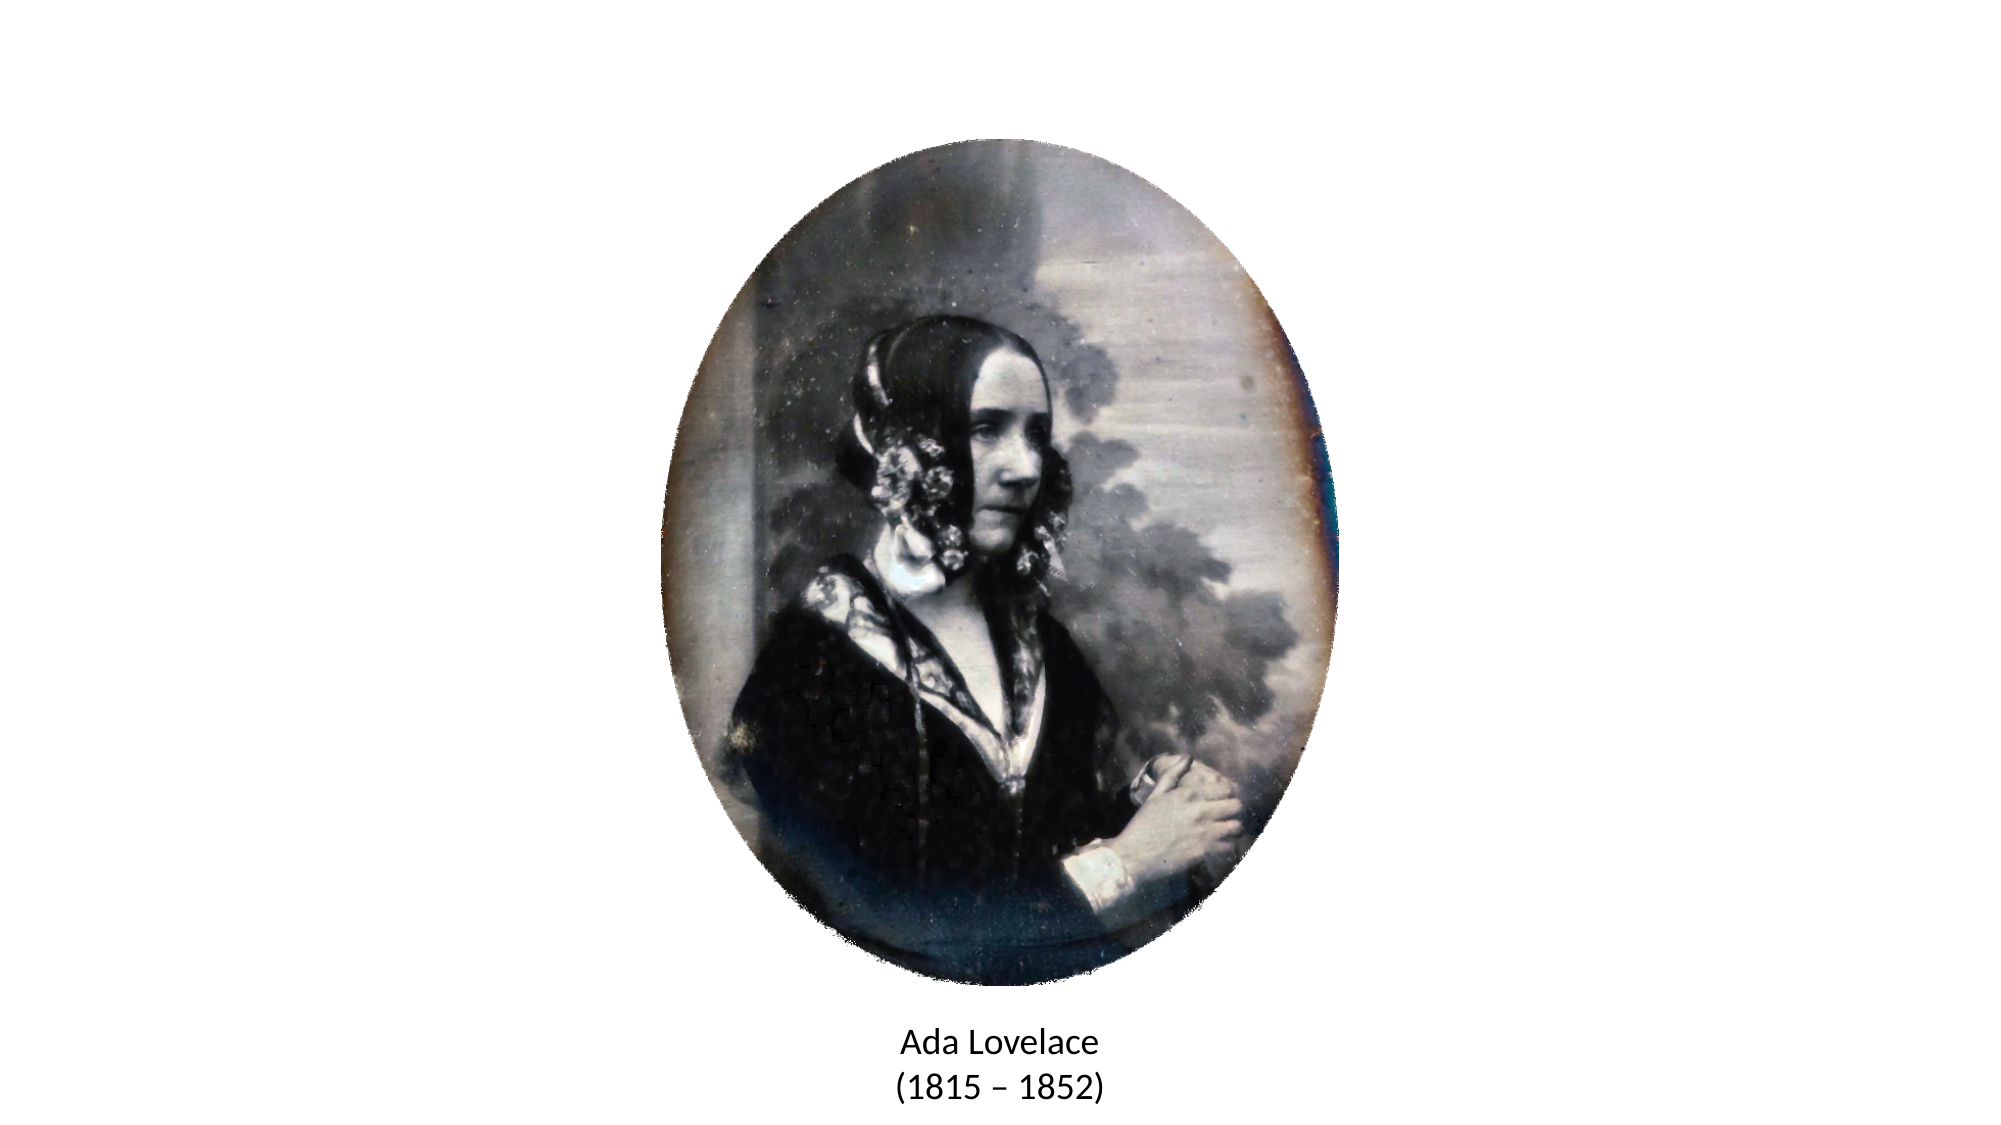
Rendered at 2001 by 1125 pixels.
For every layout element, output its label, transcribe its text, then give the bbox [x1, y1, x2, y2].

picture [661, 139, 1339, 986]
text_box Ada Lovelace (1815 – 1852) [879, 1009, 1120, 1115]
